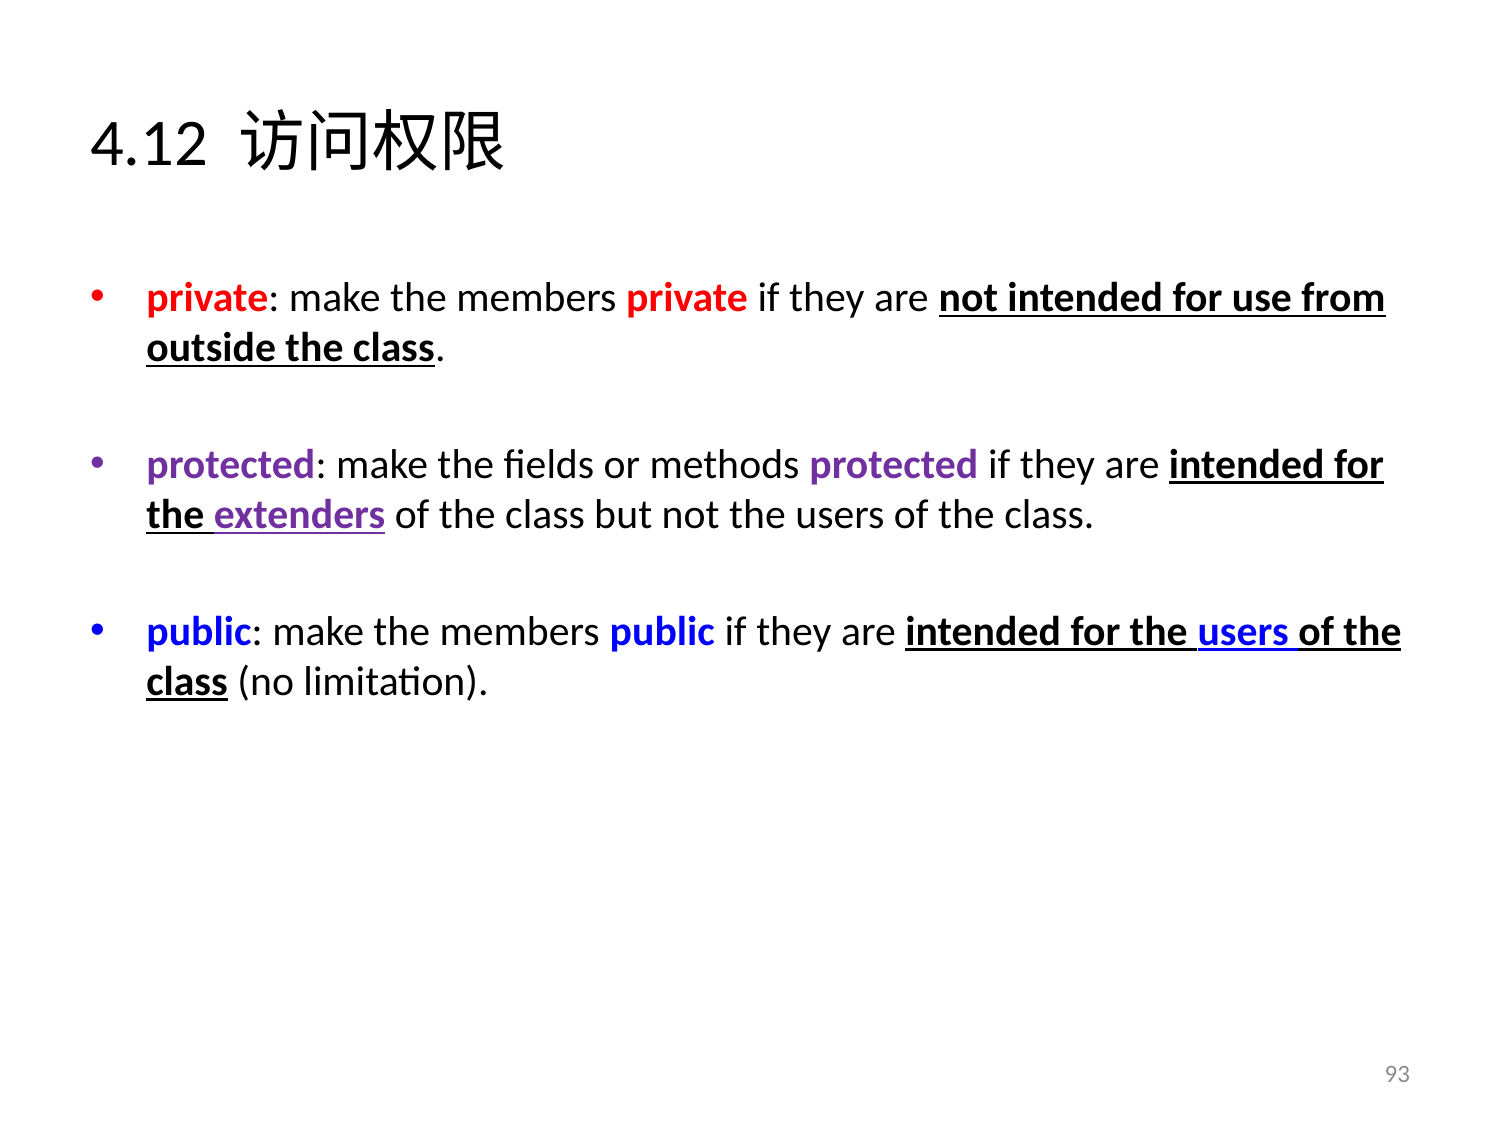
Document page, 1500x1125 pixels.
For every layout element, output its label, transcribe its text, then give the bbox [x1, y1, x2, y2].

slide_number 93 [1074, 1042, 1425, 1103]
title 4.12 访问权限 [75, 45, 1425, 233]
list private: make the members private if they are not intended for use from outside the class. protected: make the fields or methods protected if they are intended for the extenders of the class but not the users of the class. public: make the members public if they are intended for the users of the class (no limitation). [75, 262, 1425, 1005]
